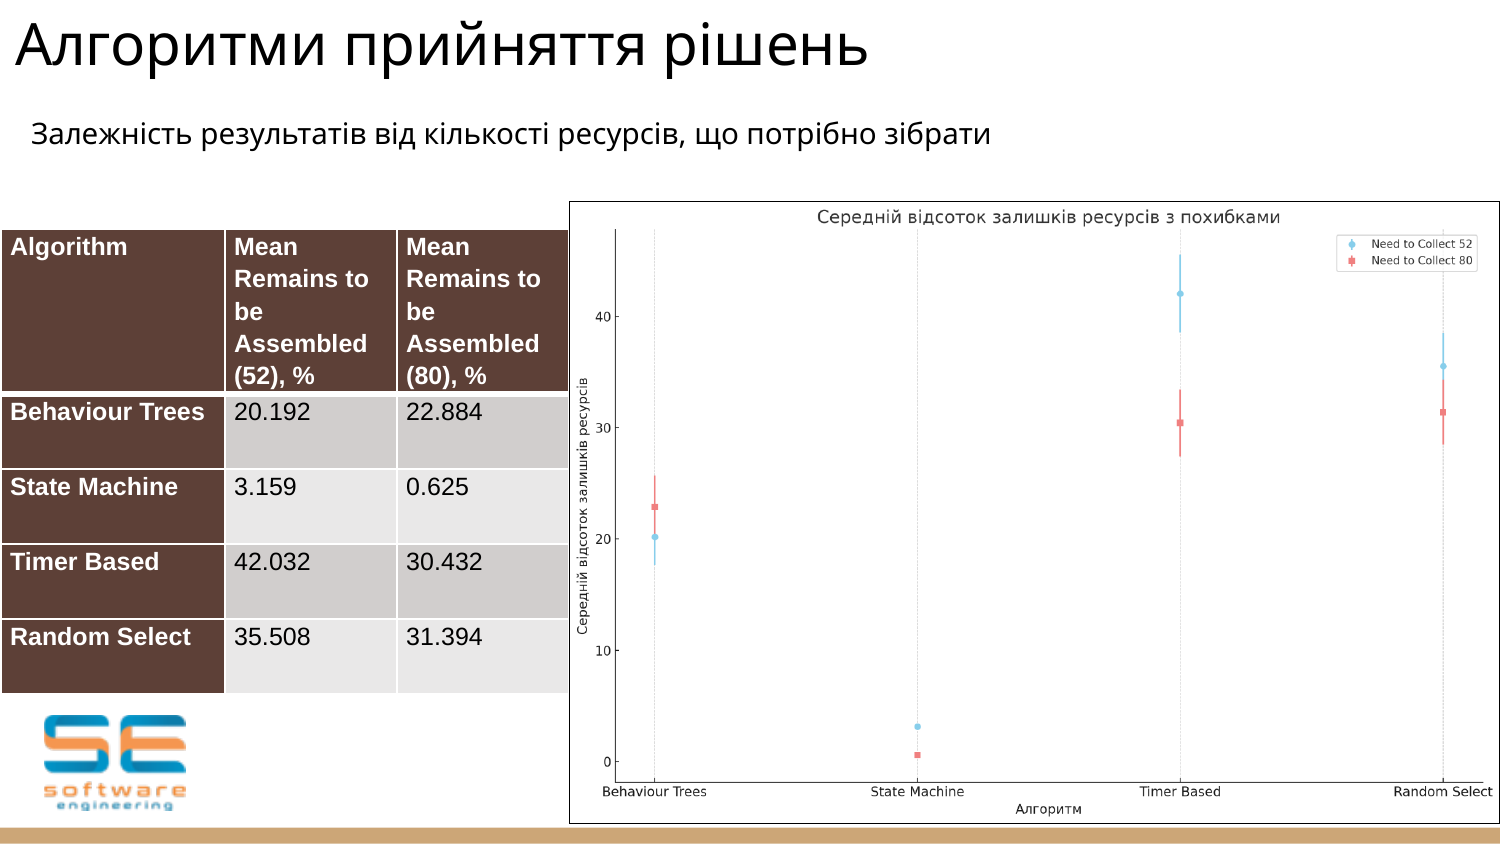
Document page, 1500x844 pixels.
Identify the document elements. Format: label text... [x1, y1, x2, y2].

table_header Mean Remains to be Assembled (80), % [398, 230, 563, 391]
table_cell 31.394 [398, 620, 563, 693]
table_header Algorithm [2, 230, 224, 391]
table_header Mean Remains to be Assembled (52), % [226, 230, 396, 391]
picture [568, 201, 1500, 825]
title Алгоритми прийняття рішень [0, 0, 1500, 93]
table_cell Behaviour Trees [2, 397, 224, 468]
table_cell Timer Based [2, 545, 224, 618]
table_cell State Machine [2, 470, 224, 543]
table_cell 22.884 [398, 397, 563, 468]
table_cell 3.159 [226, 470, 396, 543]
table_cell 0.625 [398, 470, 563, 543]
table_cell 30.432 [398, 545, 563, 618]
list Залежність результатів від кількості ресурсів, що потрібно зібрати [0, 92, 1304, 169]
picture [43, 714, 186, 811]
table_cell 20.192 [226, 397, 396, 468]
table_cell Random Select [2, 620, 224, 693]
table_cell 35.508 [226, 620, 396, 693]
table_cell 42.032 [226, 545, 396, 618]
